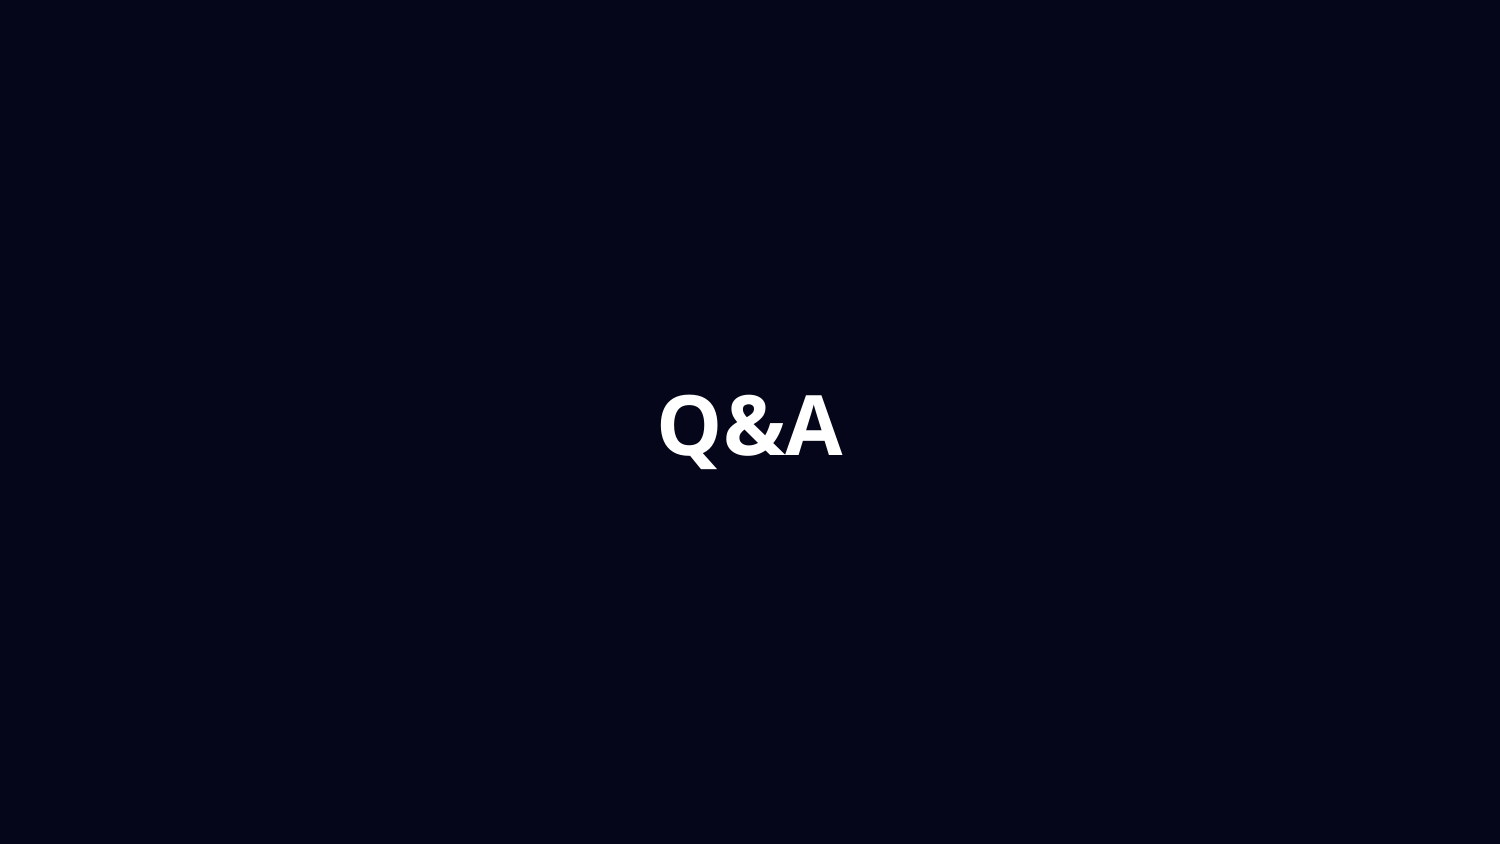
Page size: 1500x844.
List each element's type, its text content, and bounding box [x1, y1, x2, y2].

text_box Q&A [439, 375, 1061, 469]
